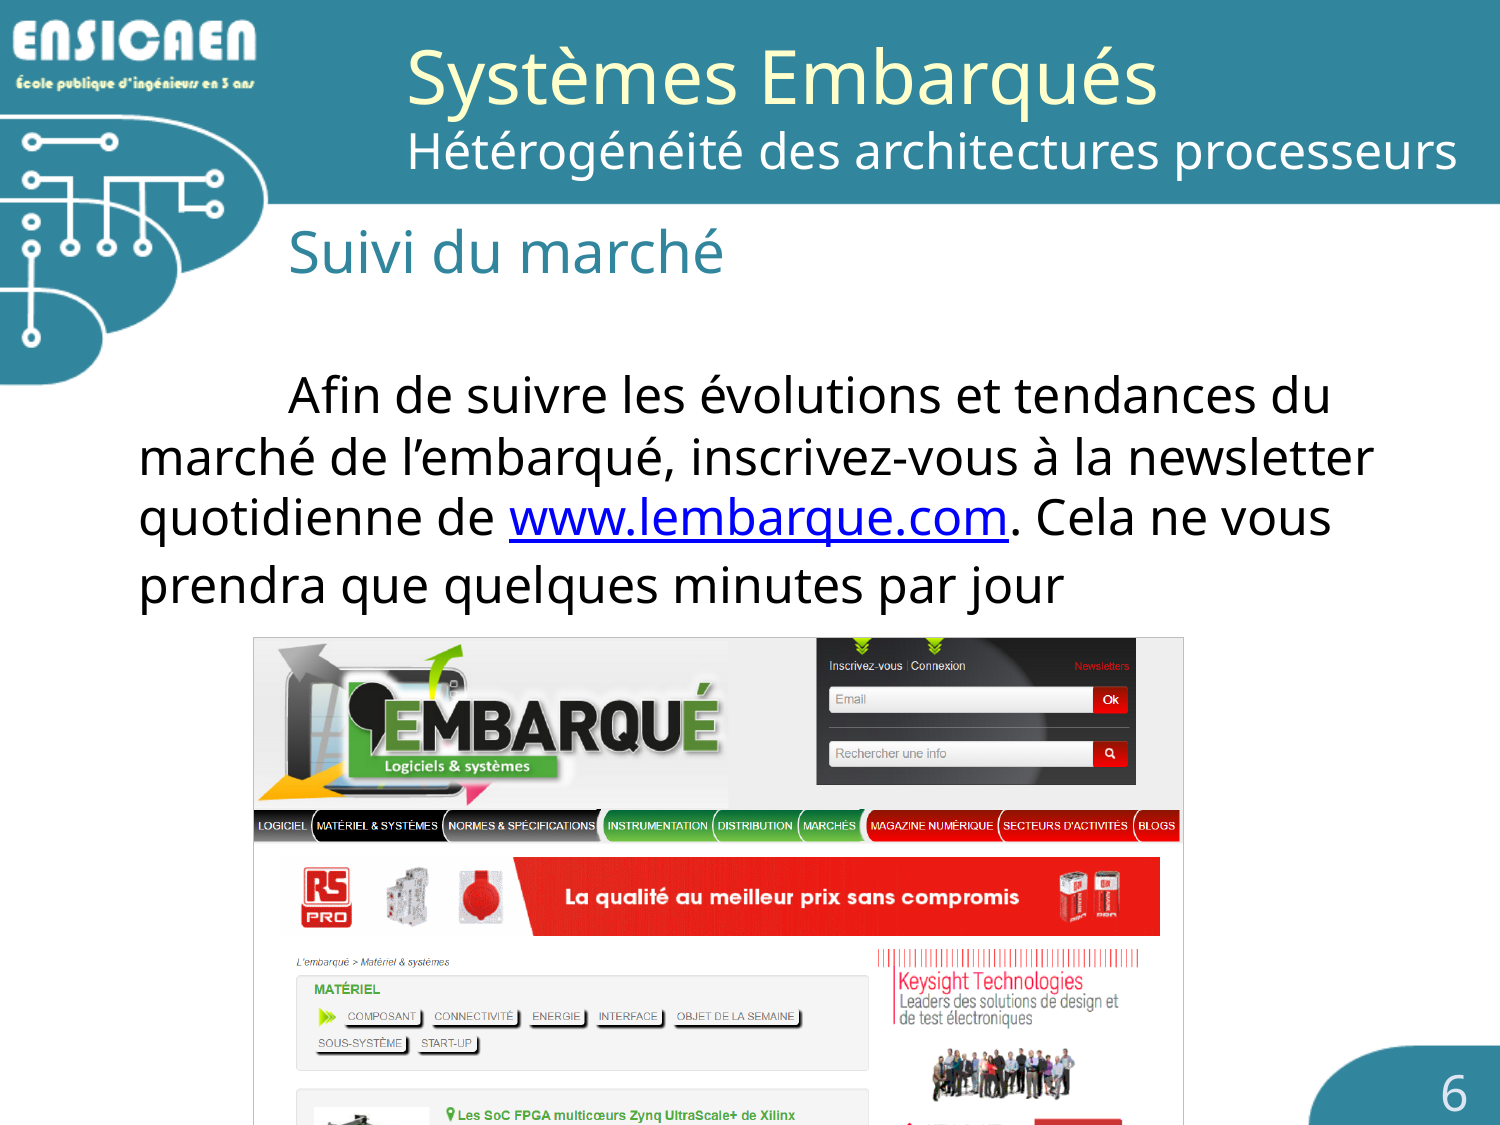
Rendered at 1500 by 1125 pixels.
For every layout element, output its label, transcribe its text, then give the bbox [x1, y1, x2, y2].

text_box Suivi du marché Afin de suivre les évolutions et tendances du marché de l’embarqué, inscrivez-vous à la newsletter quotidienne de www.lembarque.com. Cela ne vous prendra que quelques minutes par jour [123, 208, 1498, 634]
slide_number 6 [1396, 1065, 1498, 1125]
title Systèmes Embarqués Hétérogénéité des architectures processeurs [391, 0, 1500, 209]
picture [0, 0, 1500, 1125]
